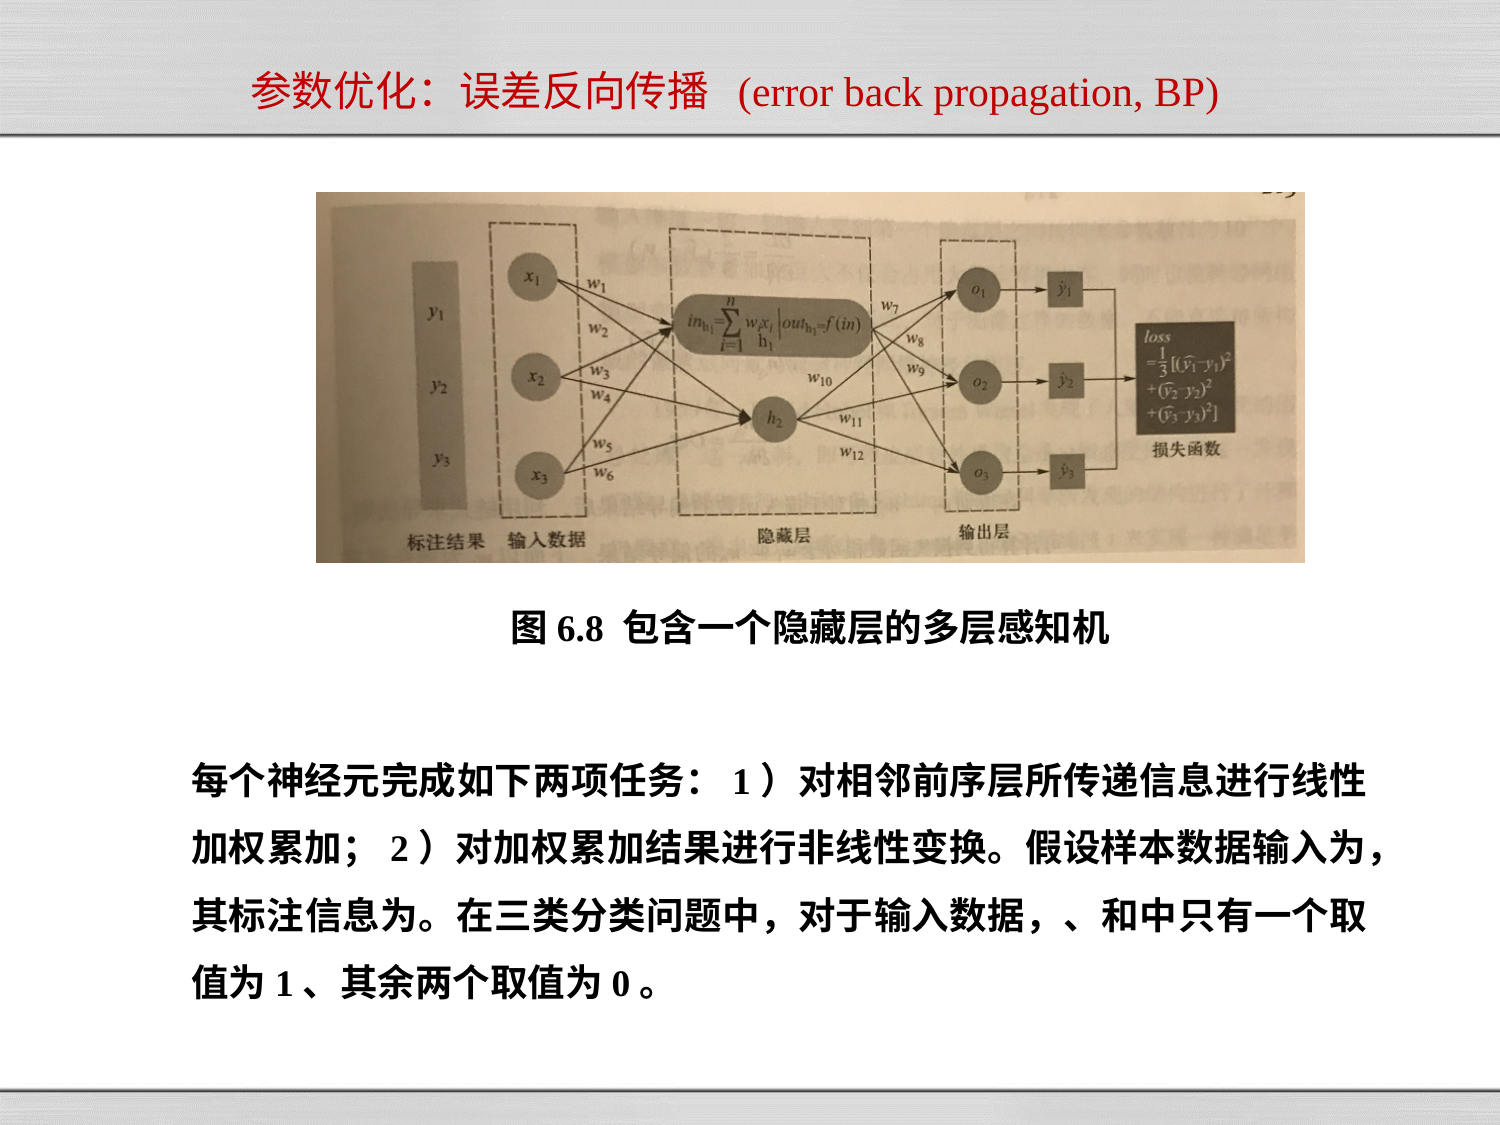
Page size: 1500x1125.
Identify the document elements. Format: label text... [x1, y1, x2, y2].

text_box 图6.8 包含一个隐藏层的多层感知机 [495, 596, 1125, 657]
title 参数优化：误差反向传播 (error back propagation, BP) [119, 31, 1351, 139]
picture [0, 0, 1500, 1125]
